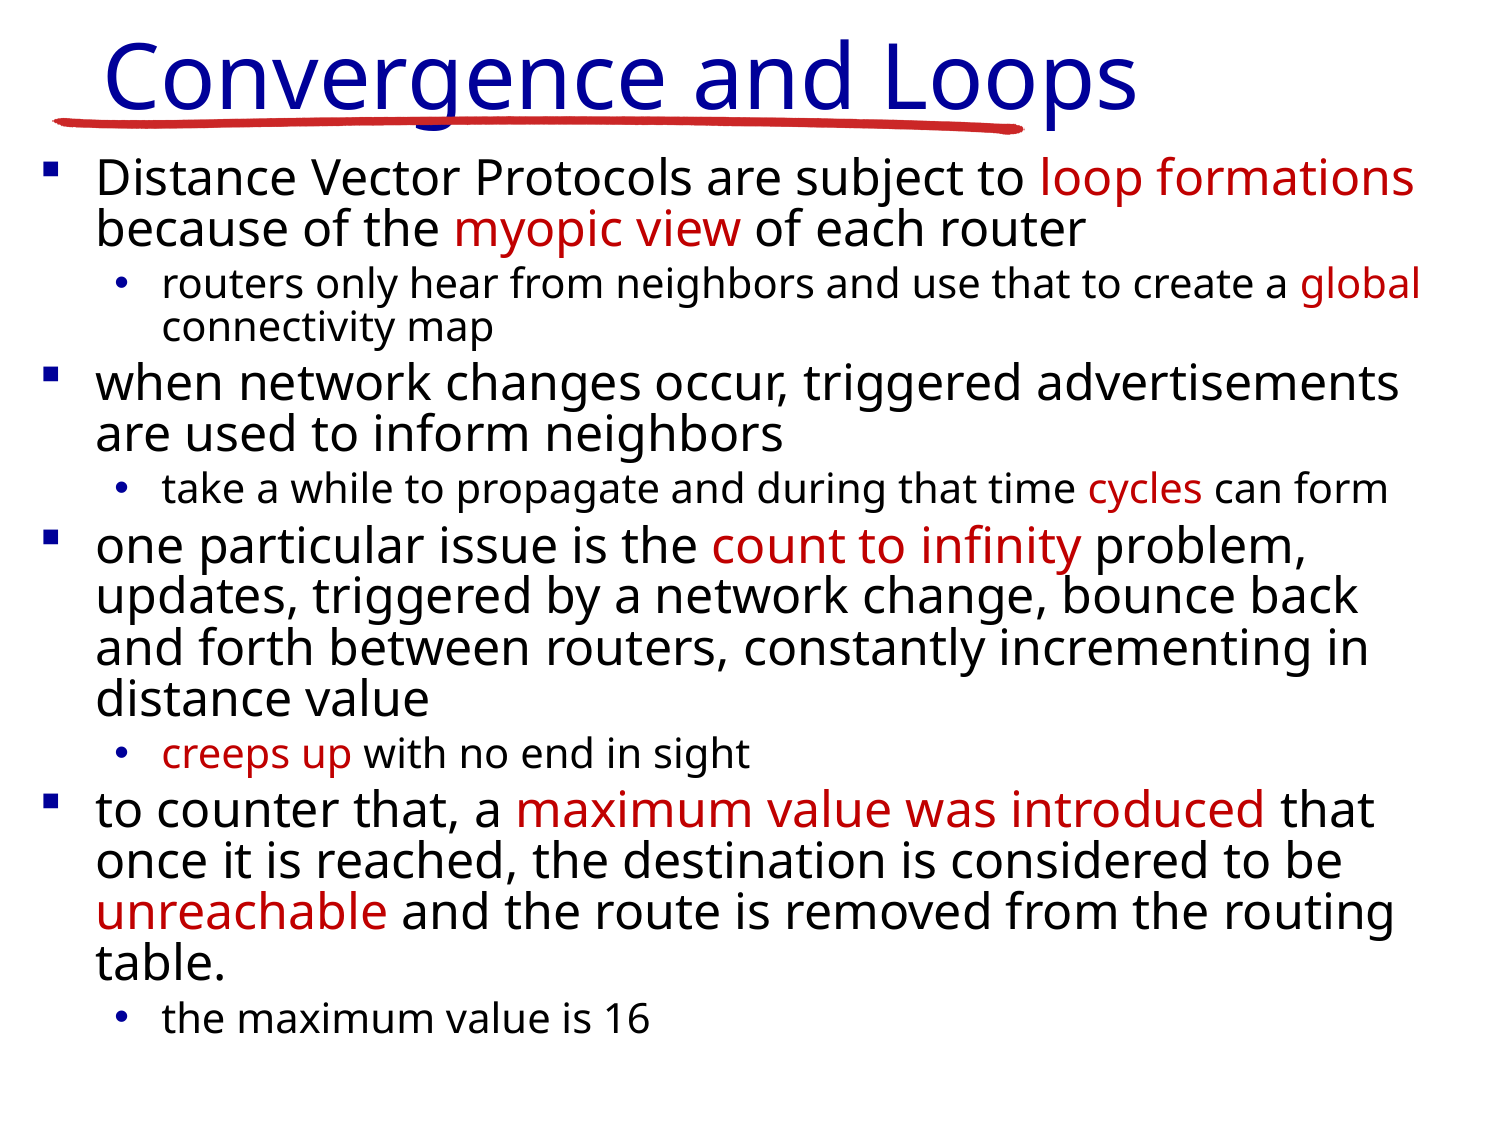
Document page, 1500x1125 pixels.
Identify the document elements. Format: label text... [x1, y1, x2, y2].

title Convergence and Loops [87, 37, 1363, 108]
list Distance Vector Protocols are subject to loop formations because of the myopic view of each router routers only hear from neighbors and use that to create a global connectivity map when network changes occur, triggered advertisements are used to inform neighbors take a while to propagate and during that time cycles can form one particular issue is the count to infinity problem, updates, triggered by a network change, bounce back and forth between routers, constantly incrementing in distance value creeps up with no end in sight to counter that, a maximum value was introduced that once it is reached, the destination is considered to be unreachable and the route is removed from the routing table. the maximum value is 16 [24, 146, 1456, 1002]
picture [48, 111, 1037, 141]
